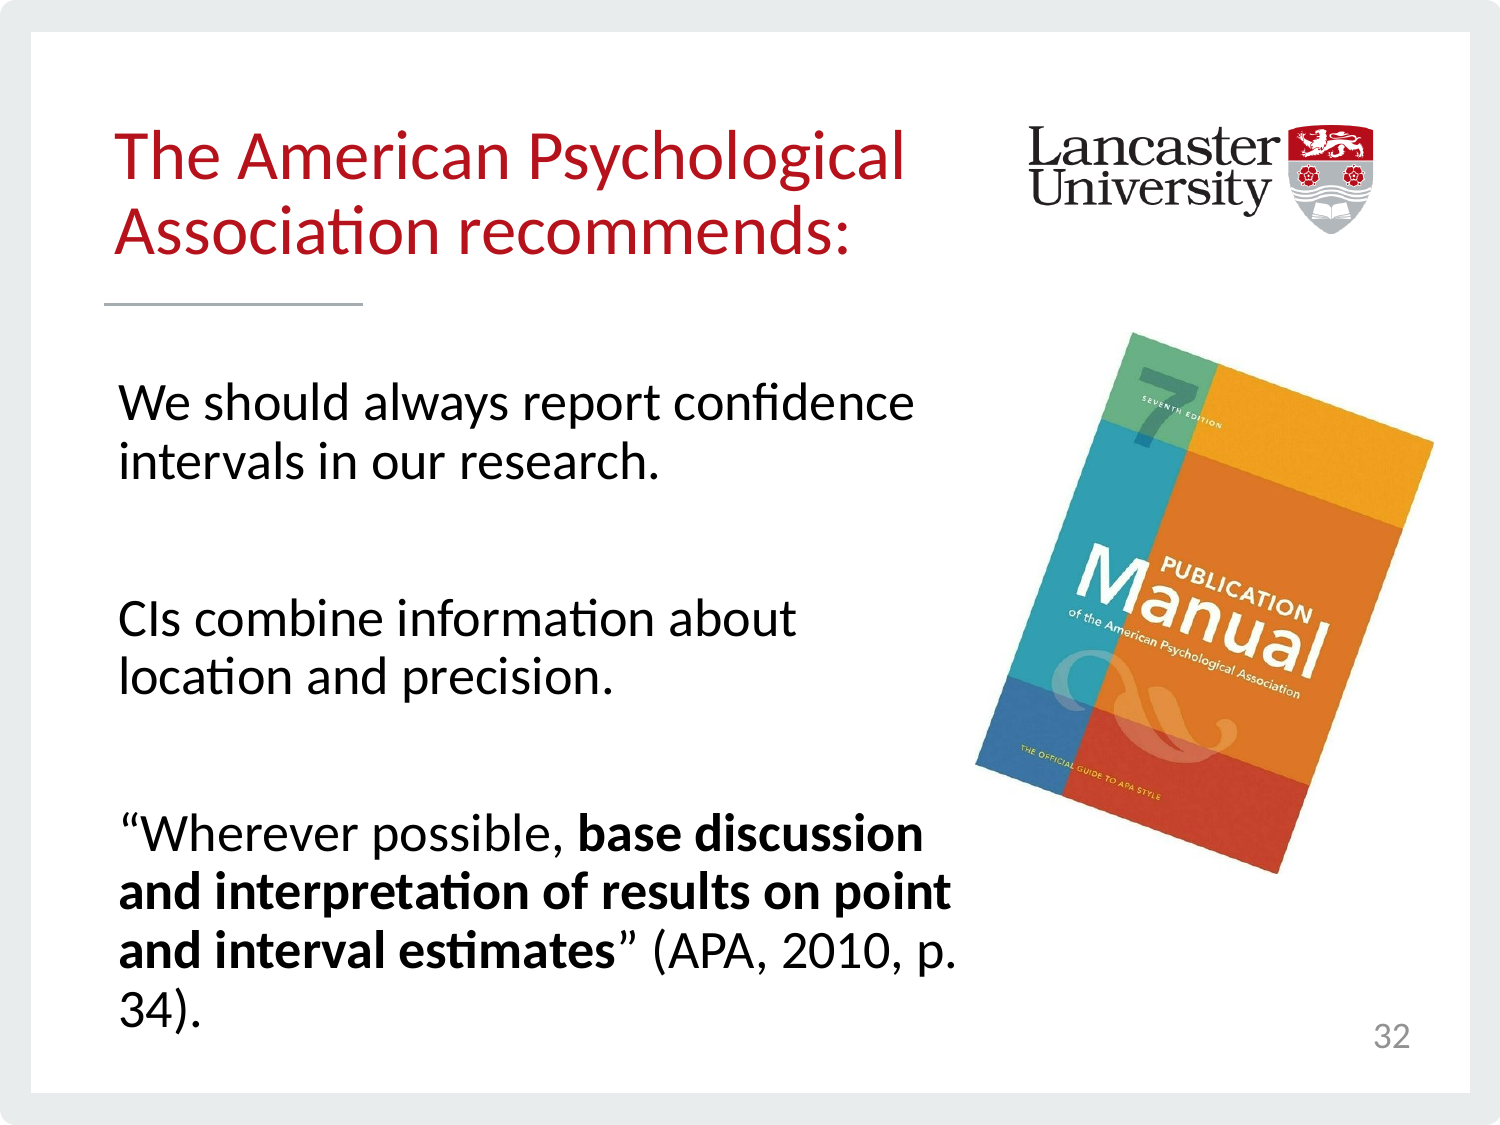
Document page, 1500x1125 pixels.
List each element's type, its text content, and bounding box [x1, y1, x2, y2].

title The American Psychological Association recommends: [99, 109, 1000, 278]
picture [975, 332, 1434, 874]
slide_number 32 [975, 1003, 1426, 1064]
list We should always report confidence intervals in our research. CIs combine information about location and precision. “Wherever possible, base discussion and interpretation of results on point and interval estimates” (APA, 2010, p. 34). [103, 366, 976, 1002]
